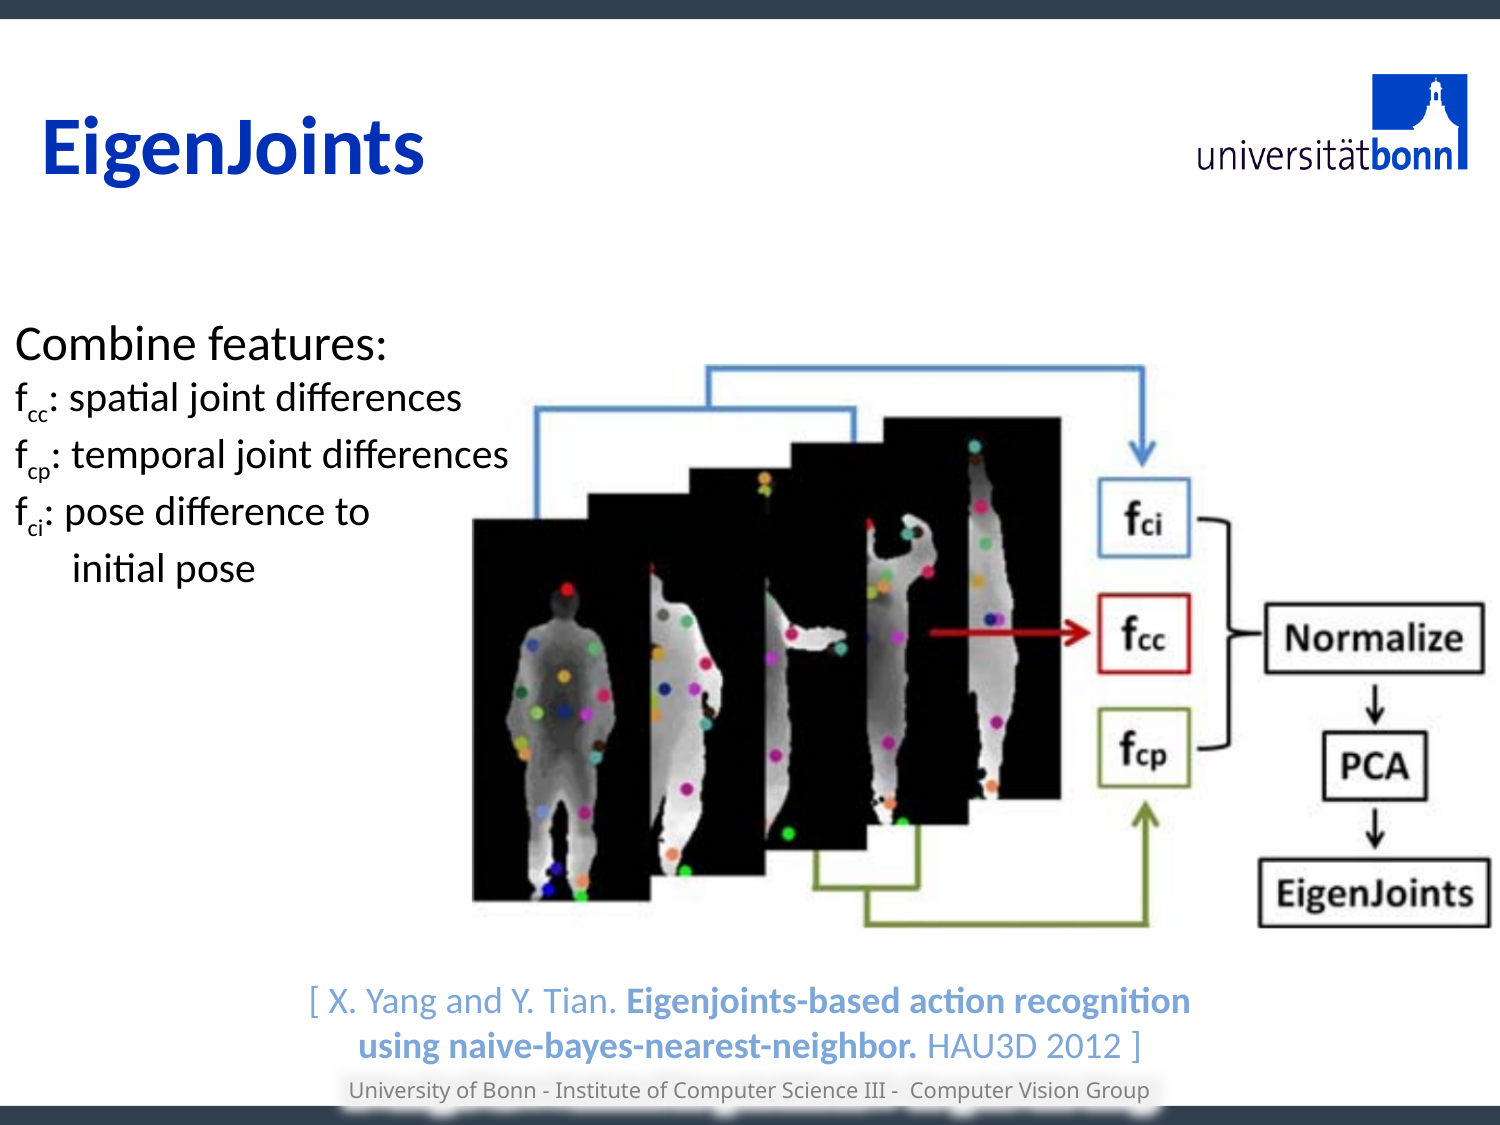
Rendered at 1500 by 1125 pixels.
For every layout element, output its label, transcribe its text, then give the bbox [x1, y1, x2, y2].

picture [447, 330, 1500, 960]
picture [1196, 72, 1469, 171]
text_box [ X. Yang and Y. Tian. Eigenjoints-based action recognition using naive-bayes-nearest-neighbor. HAU3D 2012 ] [275, 968, 1225, 1074]
list Combine features: fcc: spatial joint differences fcp: temporal joint differences fci: pose difference to initial pose [0, 302, 1352, 1005]
title EigenJoints [41, 37, 1118, 192]
